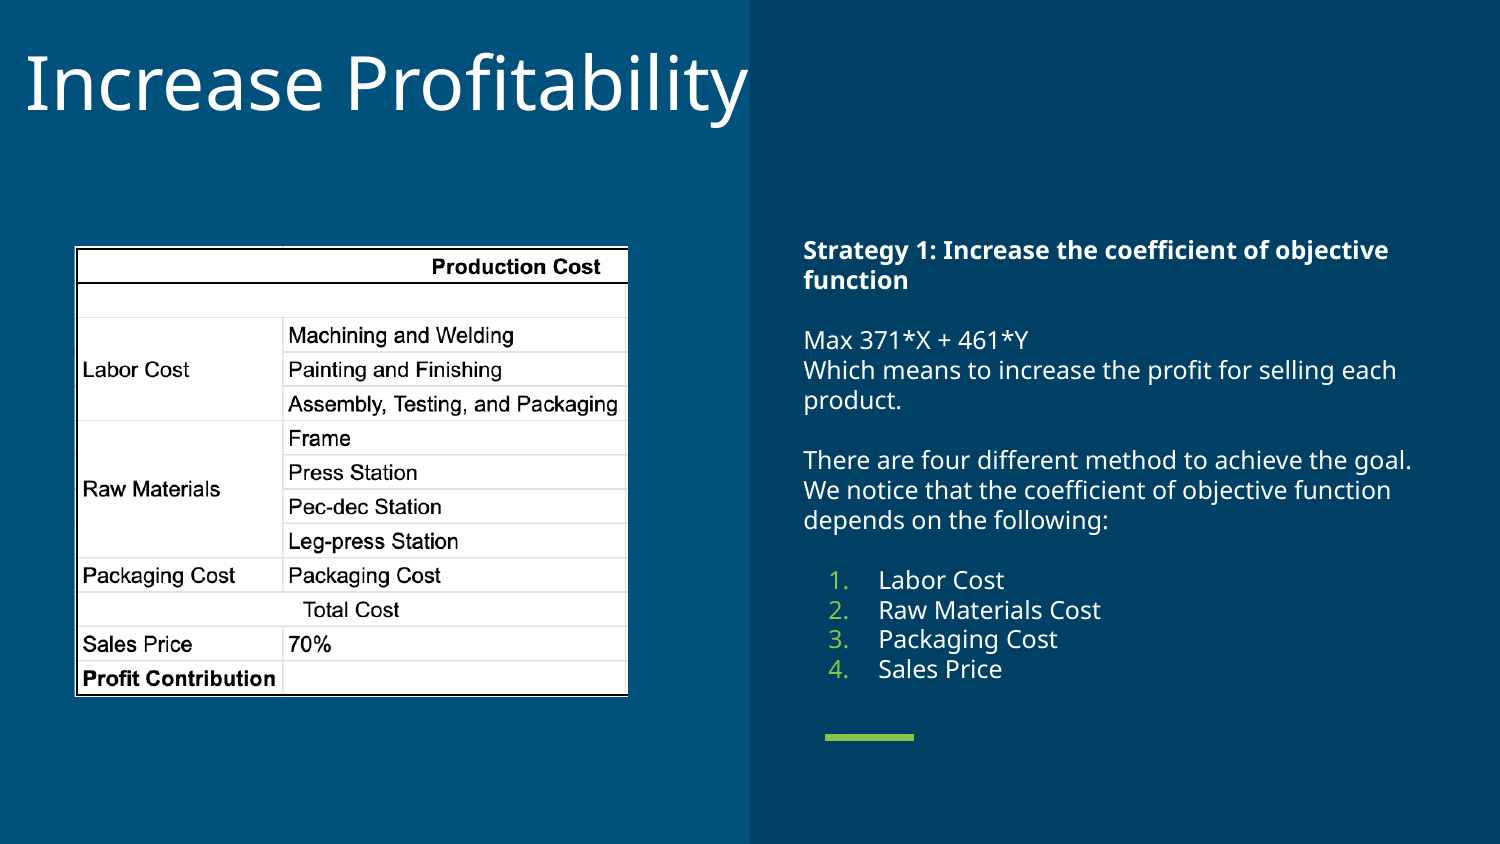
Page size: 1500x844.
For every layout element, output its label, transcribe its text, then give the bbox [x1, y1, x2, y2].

title Increase Profitability [0, 27, 775, 134]
picture [75, 247, 627, 696]
list Strategy 1: Increase the coefficient of objective function Max 371*X + 461*Y Which means to increase the profit for selling each product. There are four different method to achieve the goal. We notice that the coefficient of objective function depends on the following: Labor Cost Raw Materials Cost Packaging Cost Sales Price [788, 134, 1455, 785]
